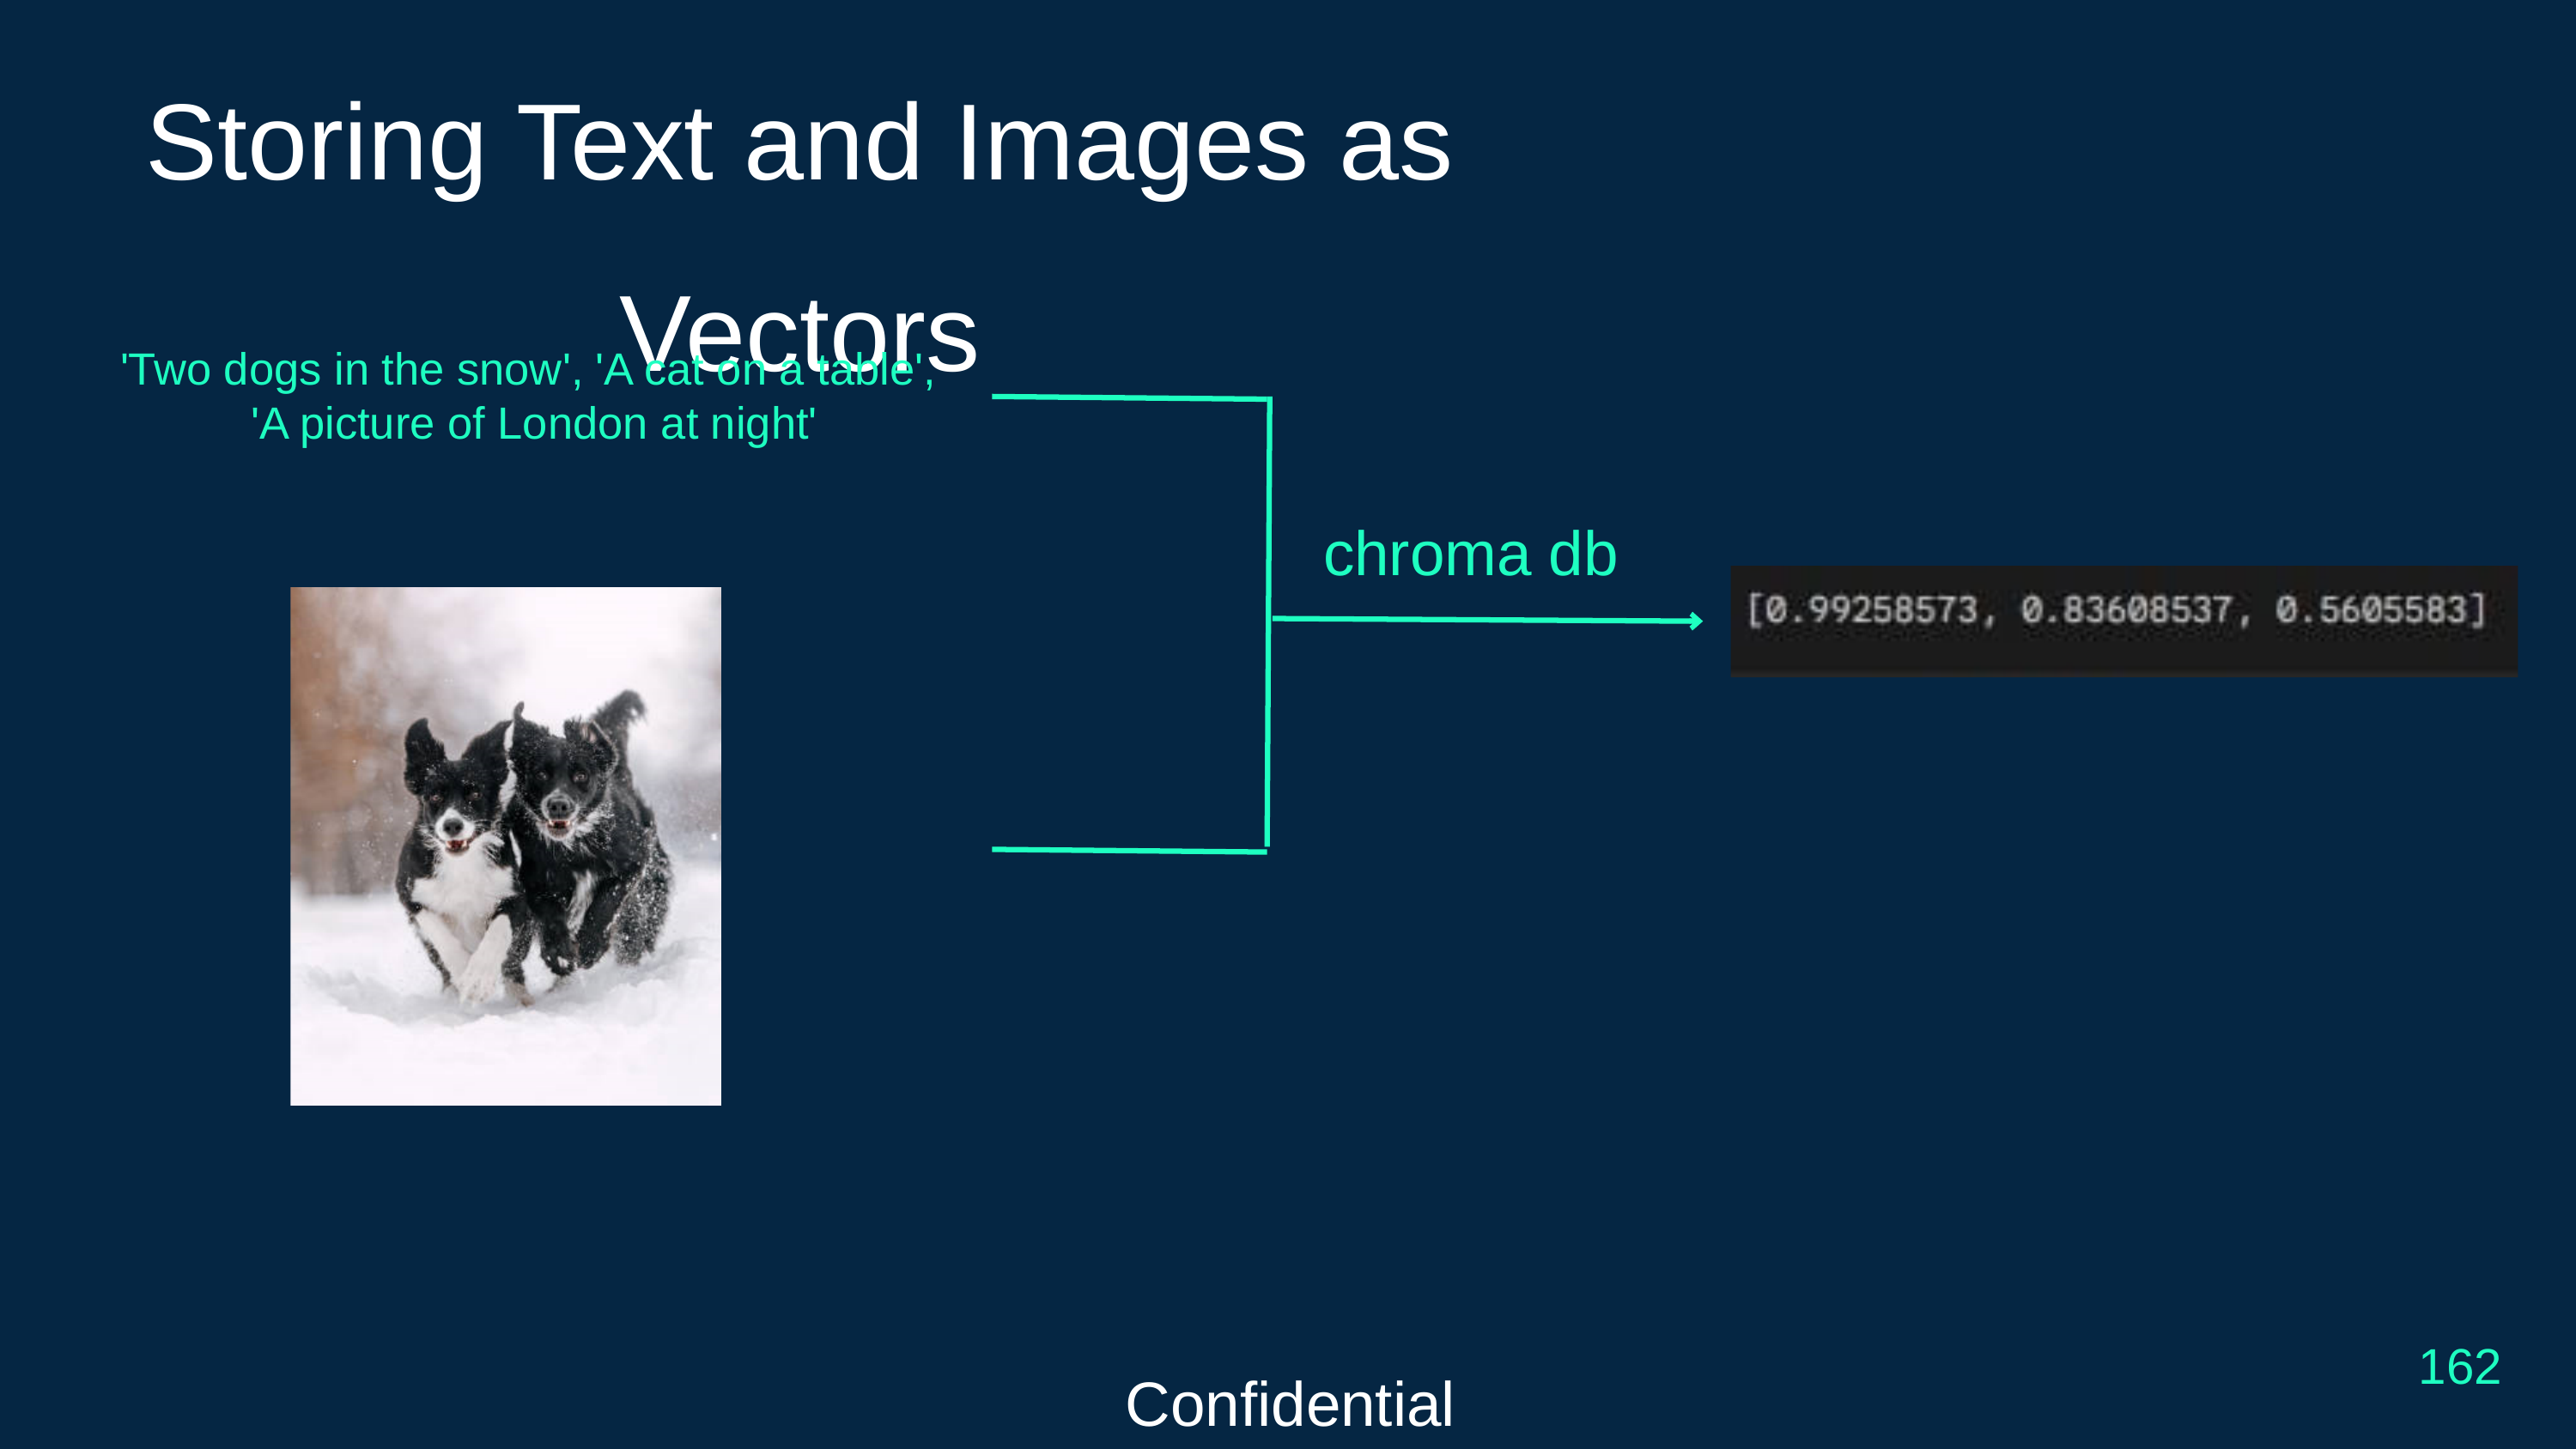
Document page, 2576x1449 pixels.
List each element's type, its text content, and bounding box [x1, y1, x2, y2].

text_box Confidential [1018, 1350, 1564, 1439]
text_box [1730, 566, 2518, 677]
text_box 162 [2345, 1324, 2576, 1394]
text_box chroma db [1264, 500, 1678, 589]
text_box 'Two dogs in the snow', 'A cat on a table', 'A picture of London at night' [118, 340, 939, 449]
text_box [290, 587, 721, 1106]
text_box Storing Text and Images as Vectors [37, 9, 1564, 585]
